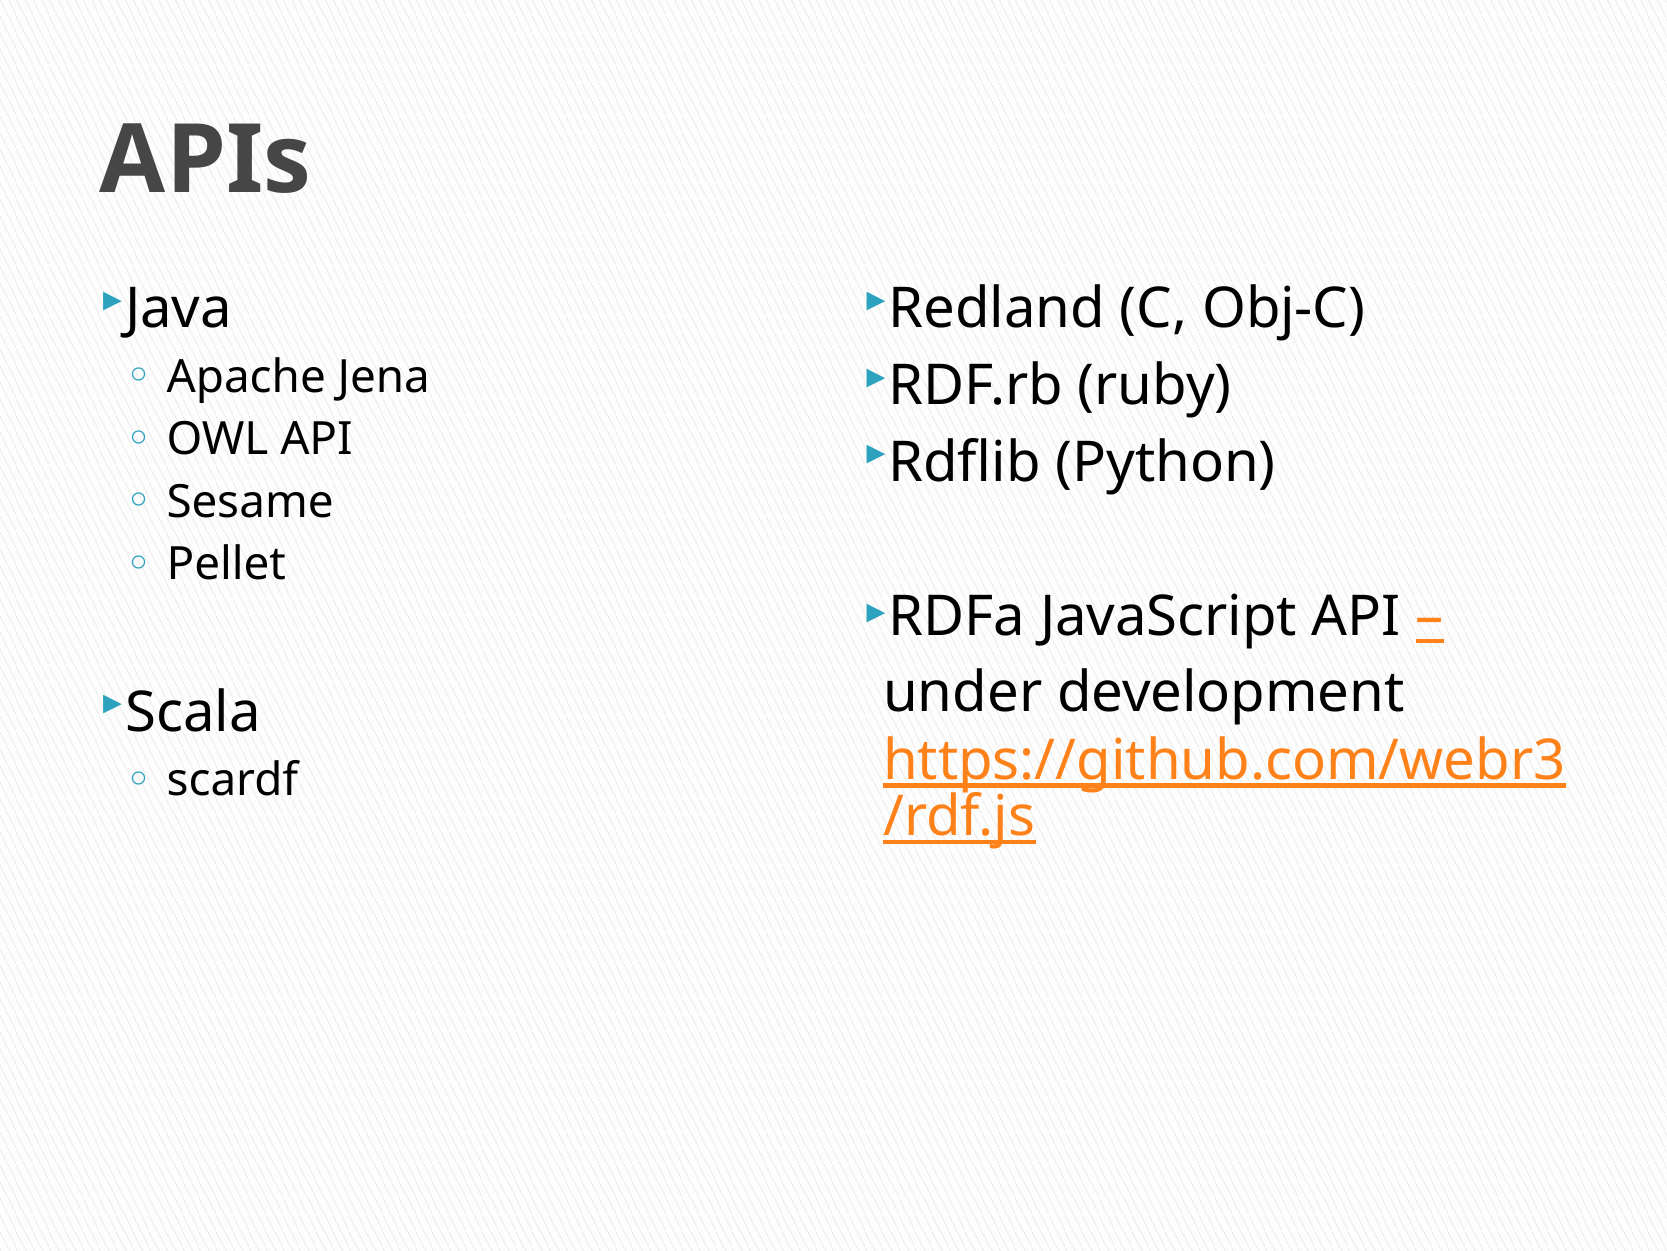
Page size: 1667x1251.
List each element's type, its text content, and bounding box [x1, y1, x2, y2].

title APIs [83, 49, 1584, 259]
list Java Apache Jena OWL API Sesame Pellet Scala scardf [83, 263, 820, 982]
list Redland (C, Obj-C) RDF.rb (ruby) Rdflib (Python) RDFa JavaScript API – under developmenthttps://github.com/webr3/rdf.js [846, 263, 1584, 982]
